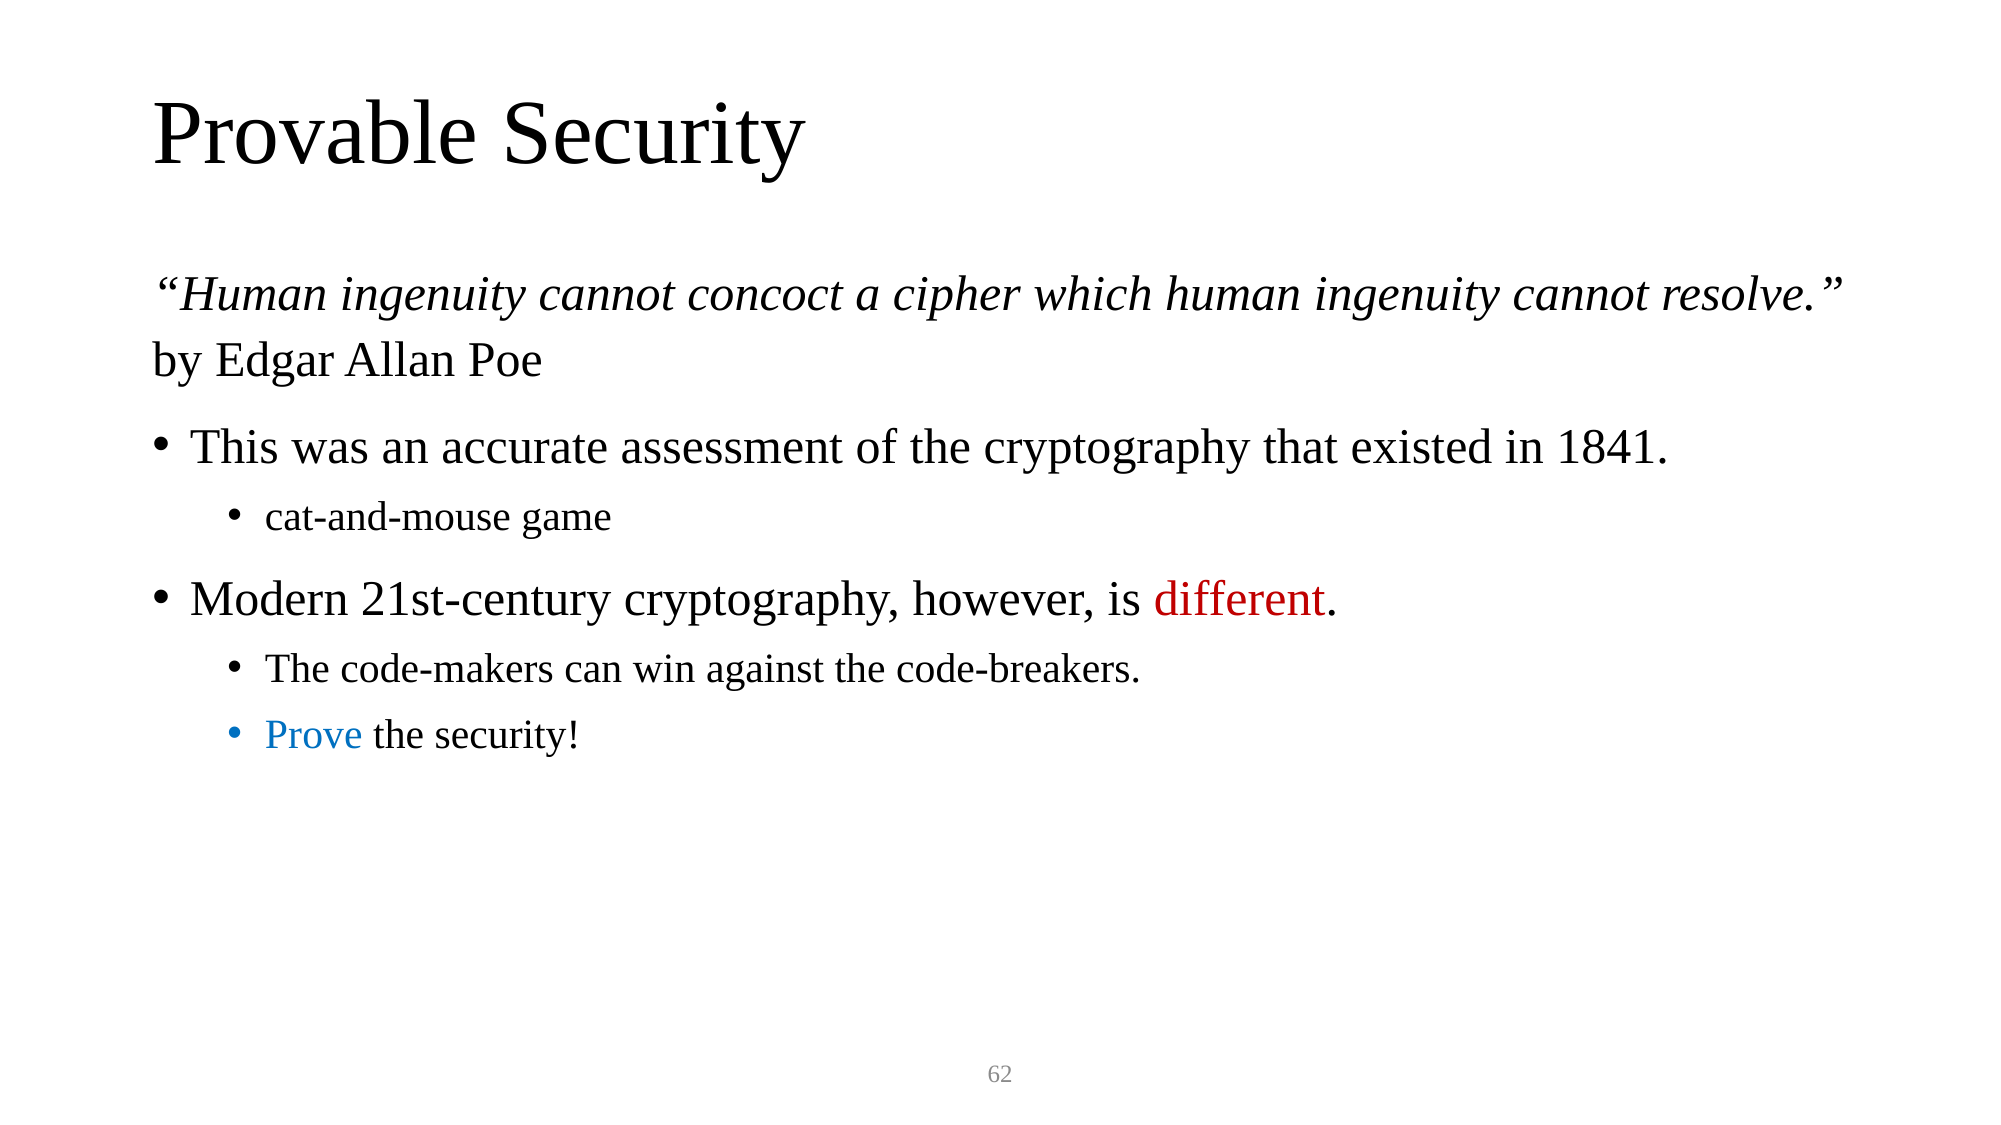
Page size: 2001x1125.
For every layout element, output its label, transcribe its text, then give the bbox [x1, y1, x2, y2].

list “Human ingenuity cannot concoct a cipher which human ingenuity cannot resolve.” by Edgar Allan Poe This was an accurate assessment of the cryptography that existed in 1841. cat-and-mouse game Modern 21st-century cryptography, however, is different. The code-makers can win against the code-breakers. Prove the security! [137, 247, 1863, 1014]
title Provable Security [137, 59, 1863, 209]
slide_number 62 [938, 1042, 1062, 1103]
